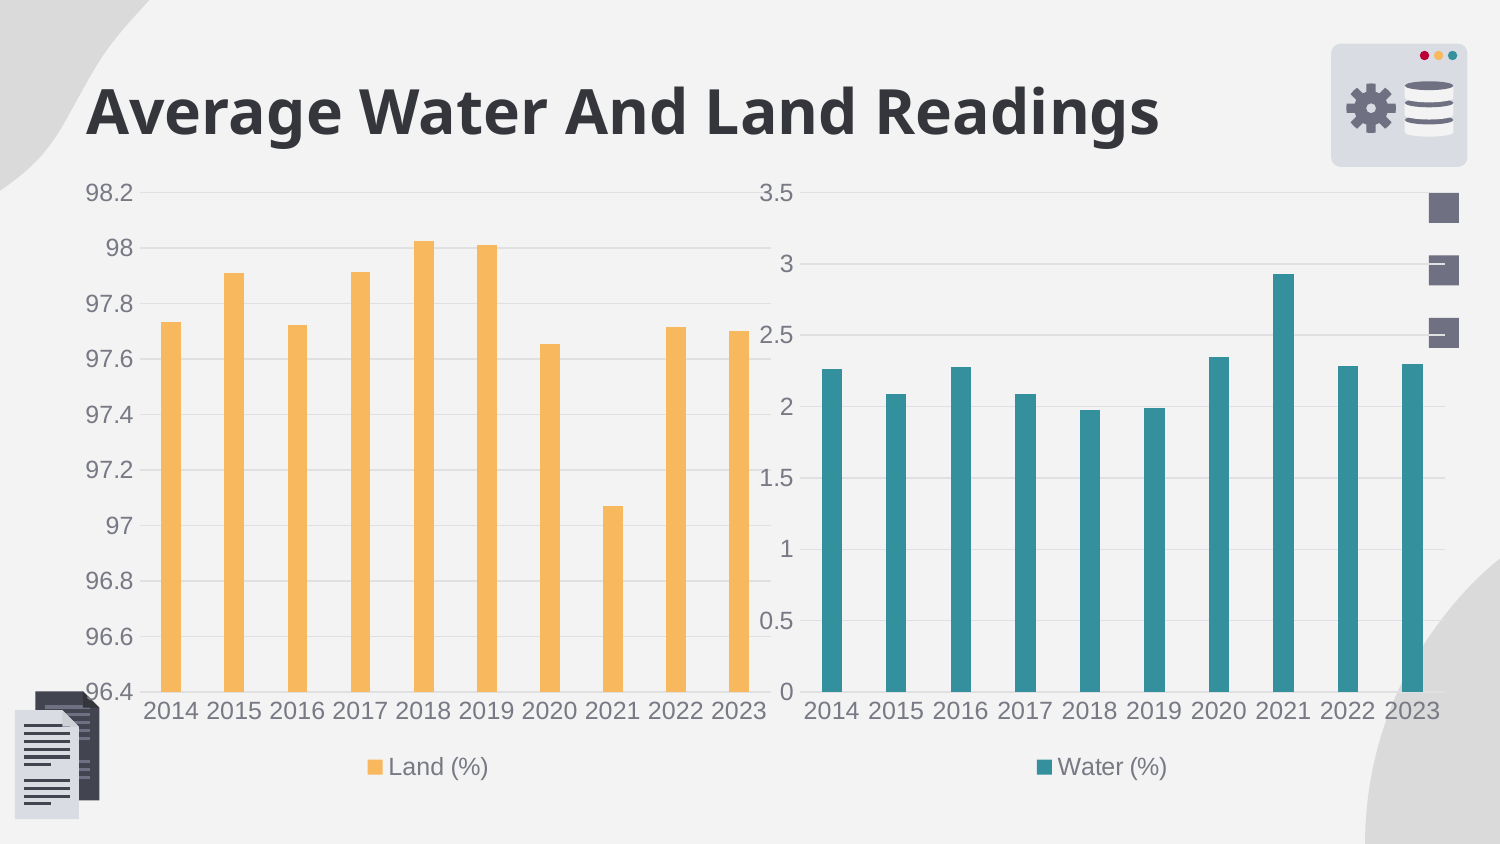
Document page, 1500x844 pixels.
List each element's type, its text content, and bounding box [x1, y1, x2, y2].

title Average Water And Land Readings [71, 57, 1335, 152]
chart [70, 166, 1460, 787]
